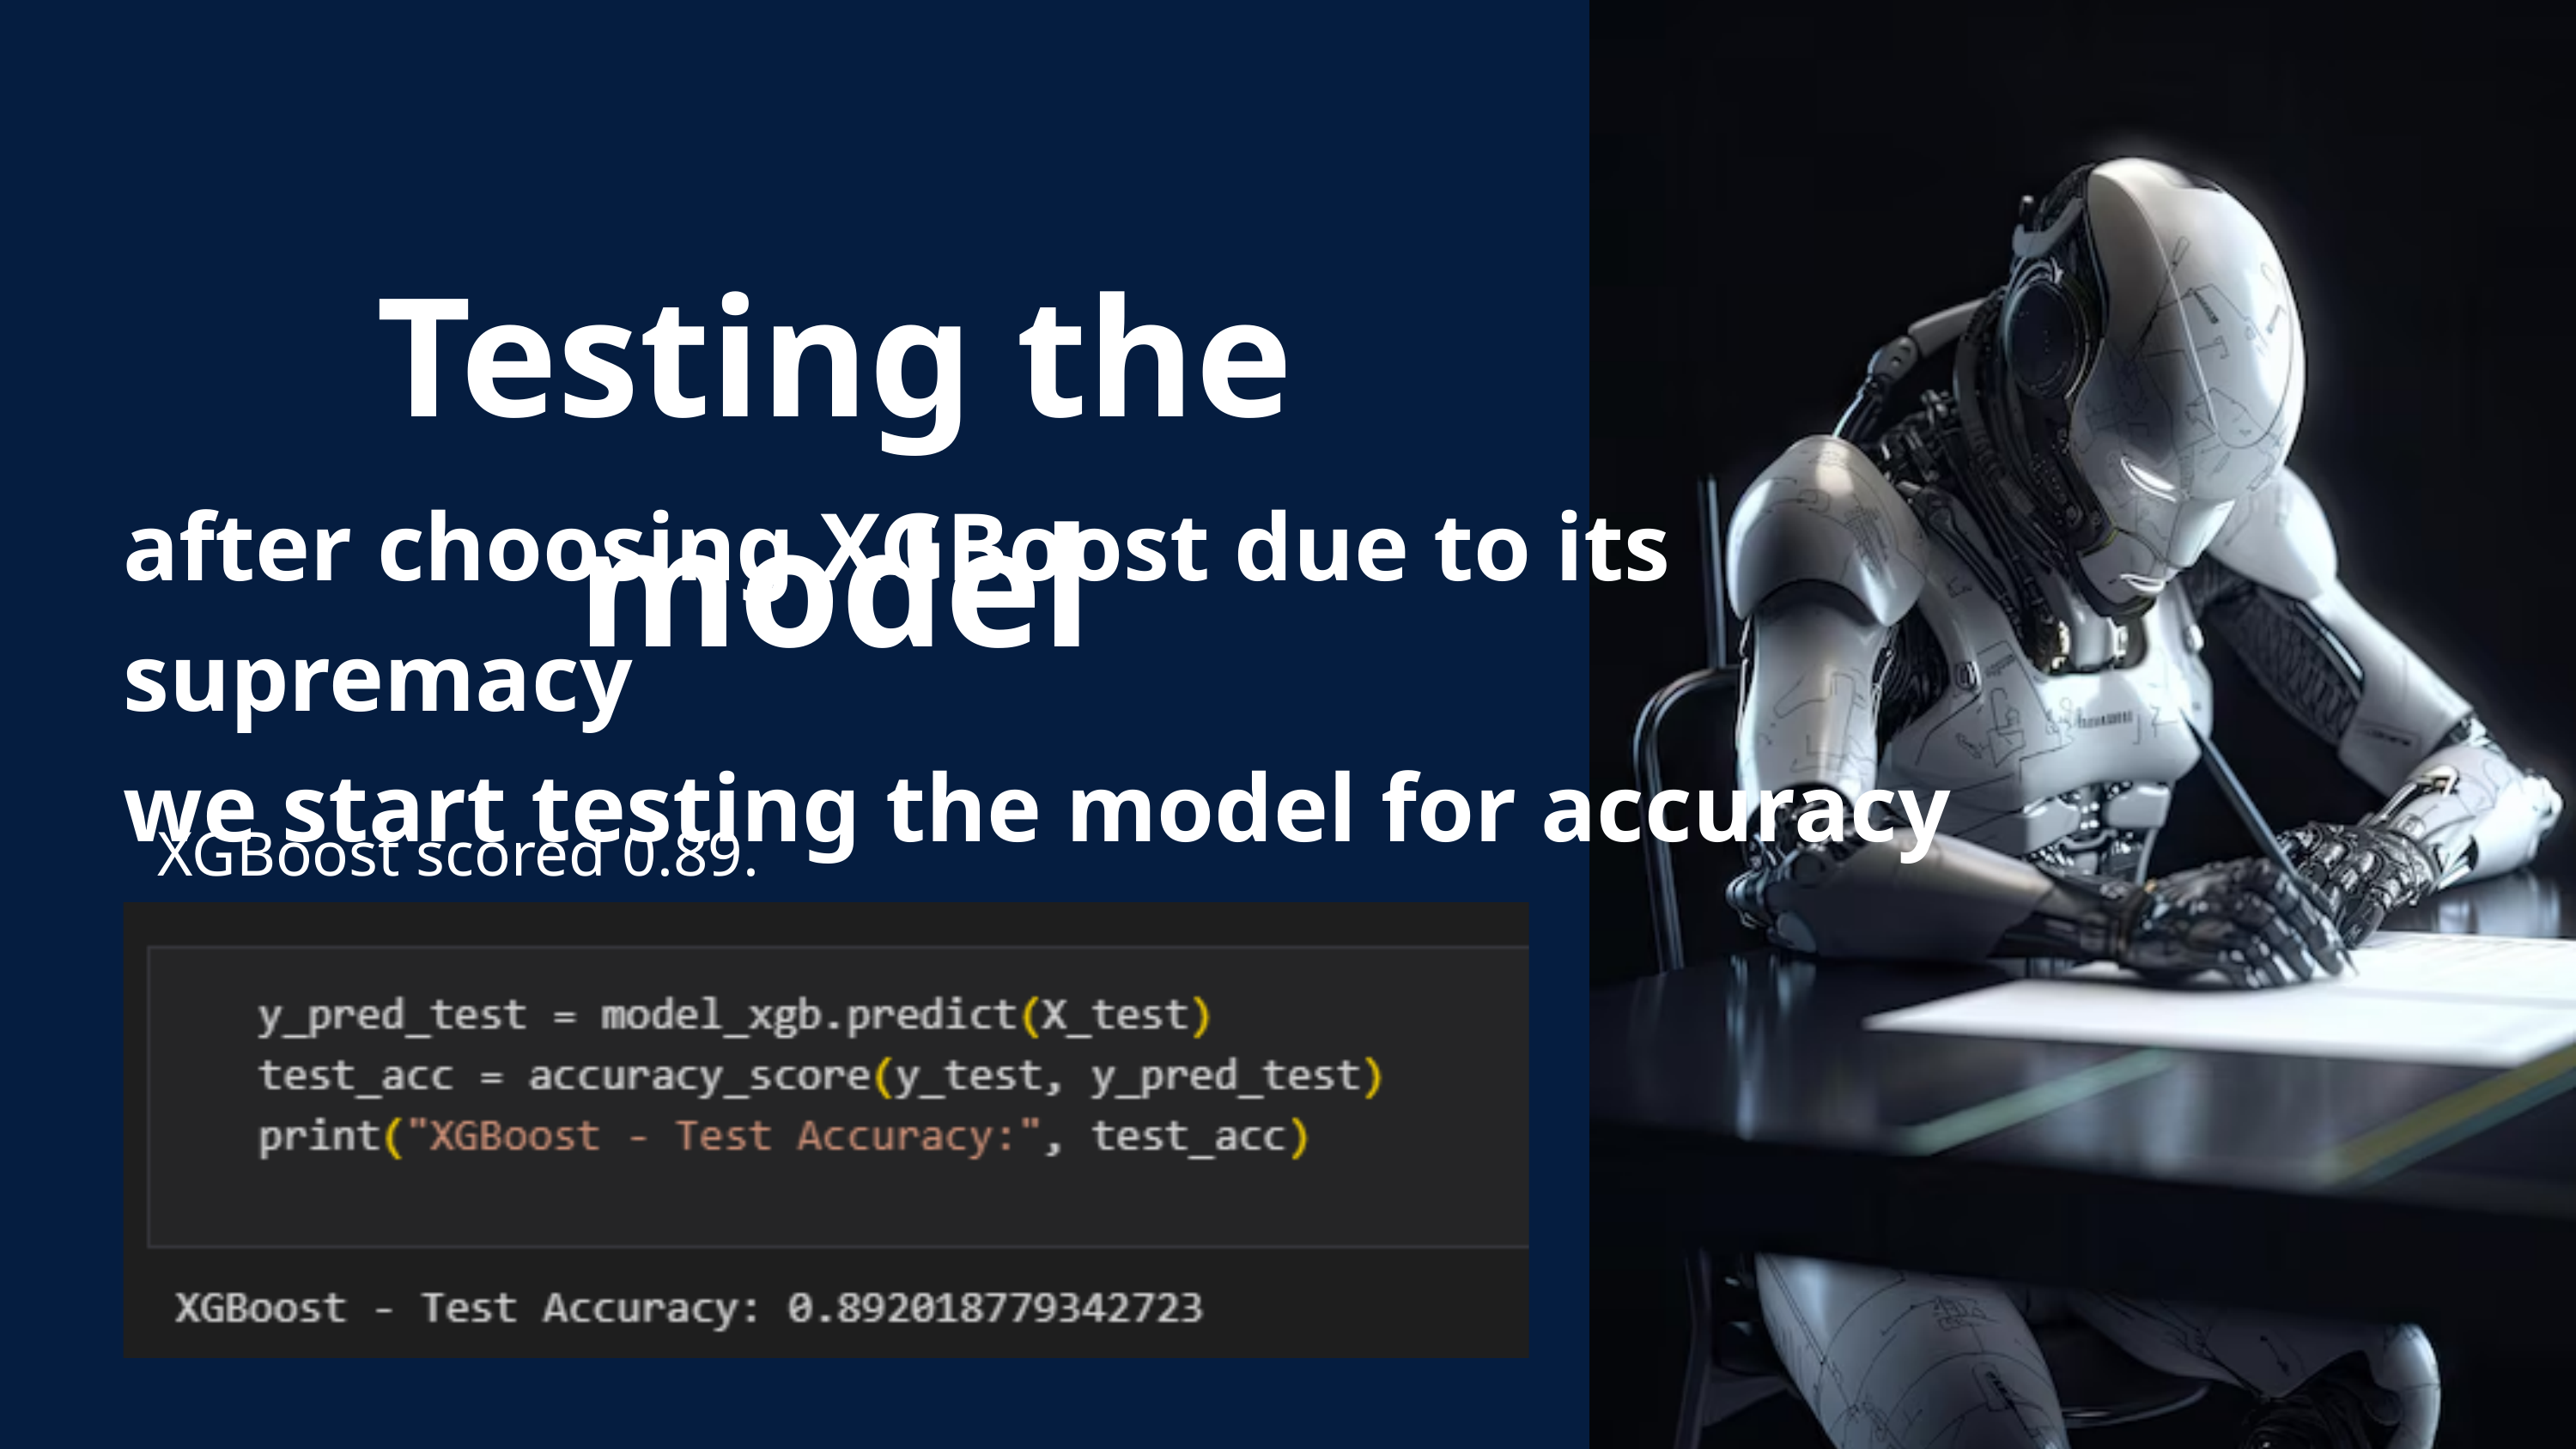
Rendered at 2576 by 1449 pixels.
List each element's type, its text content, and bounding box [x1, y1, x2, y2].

text_box after choosing XGBoost due to its supremacy we start testing the model for accuracy [123, 469, 2164, 860]
text_box XGBoost scored 0.89. [144, 803, 773, 888]
text_box [1589, 0, 2576, 1449]
text_box Testing the model [110, 219, 1560, 681]
text_box [123, 902, 1529, 1358]
